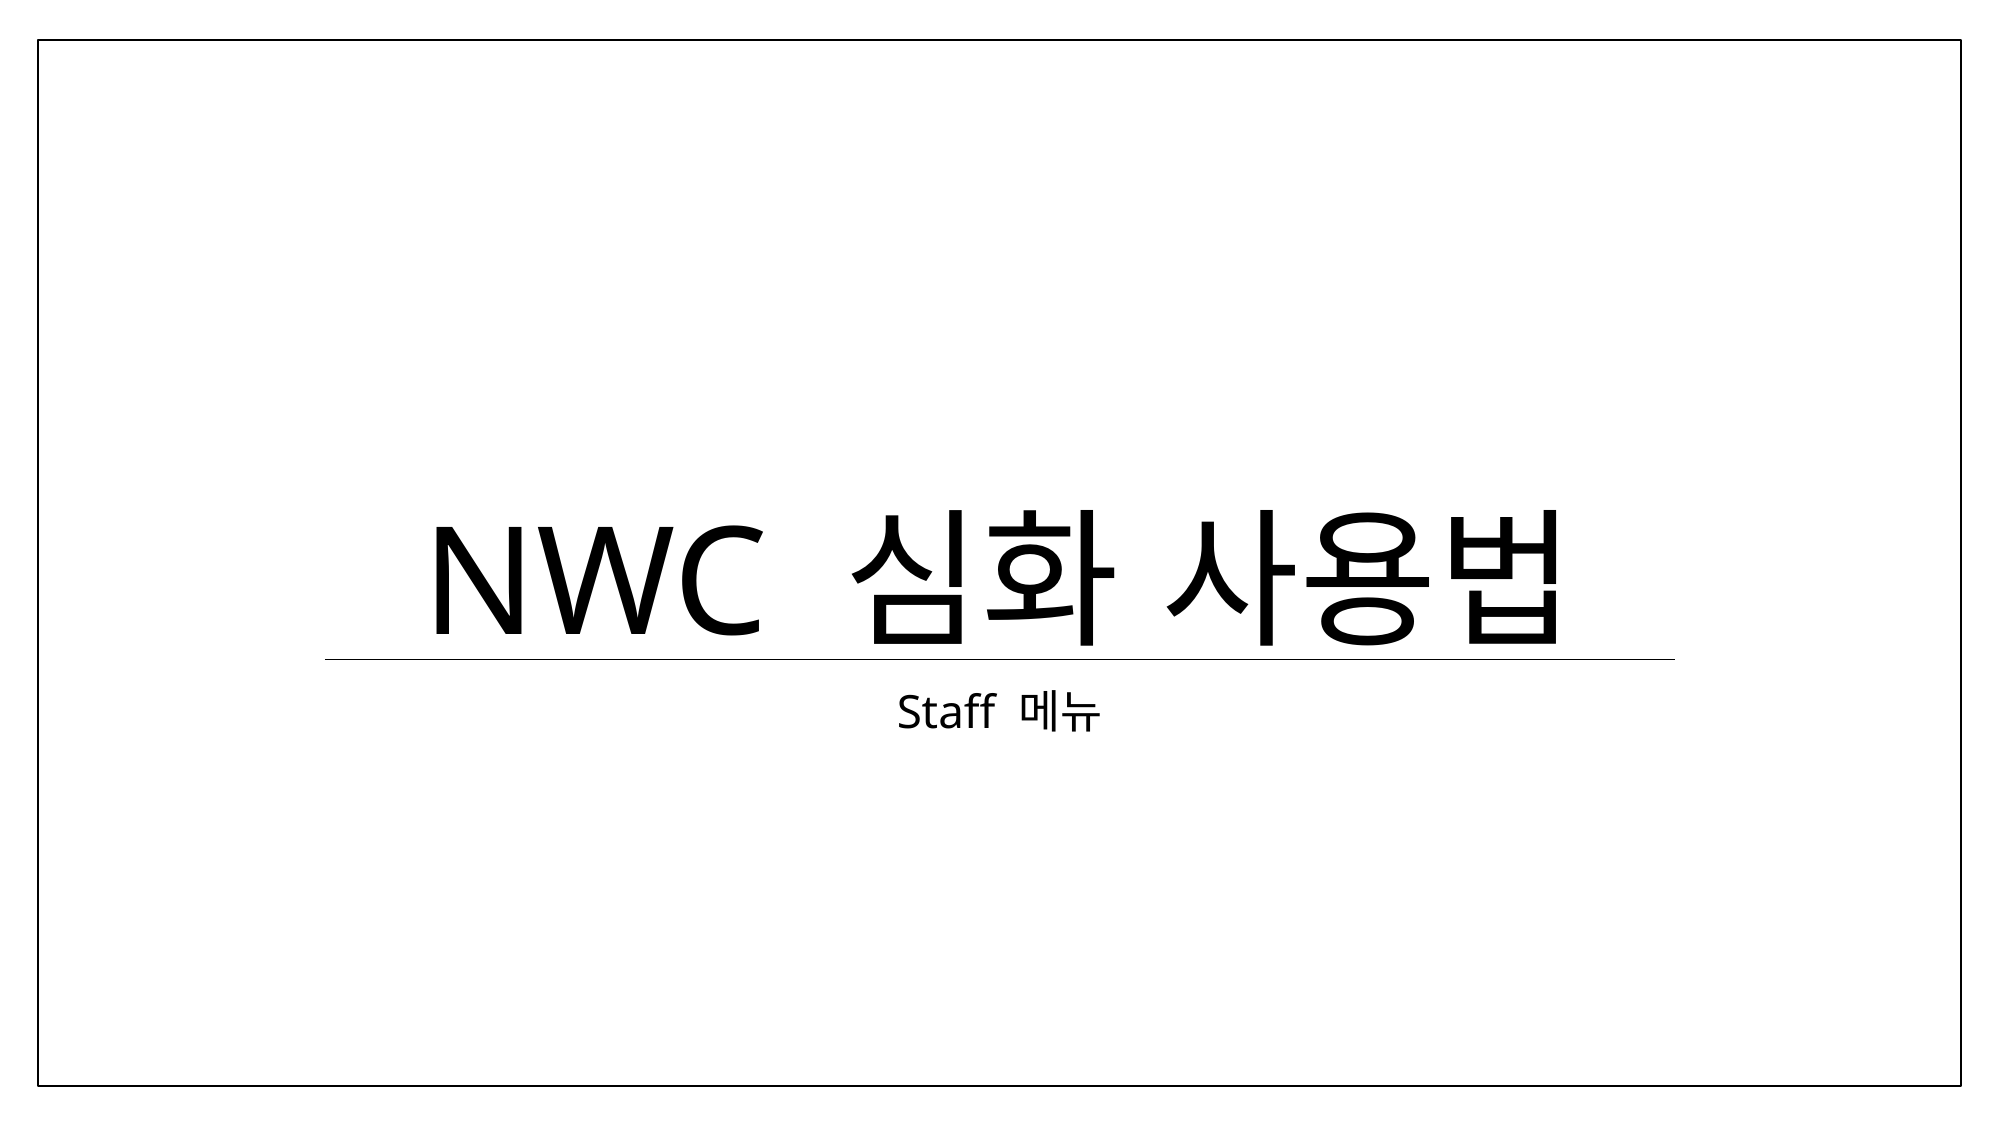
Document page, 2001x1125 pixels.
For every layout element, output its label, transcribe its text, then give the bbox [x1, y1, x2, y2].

title NWC 심화 사용법 [181, 192, 1817, 673]
list Staff 메뉴 [280, 681, 1719, 906]
